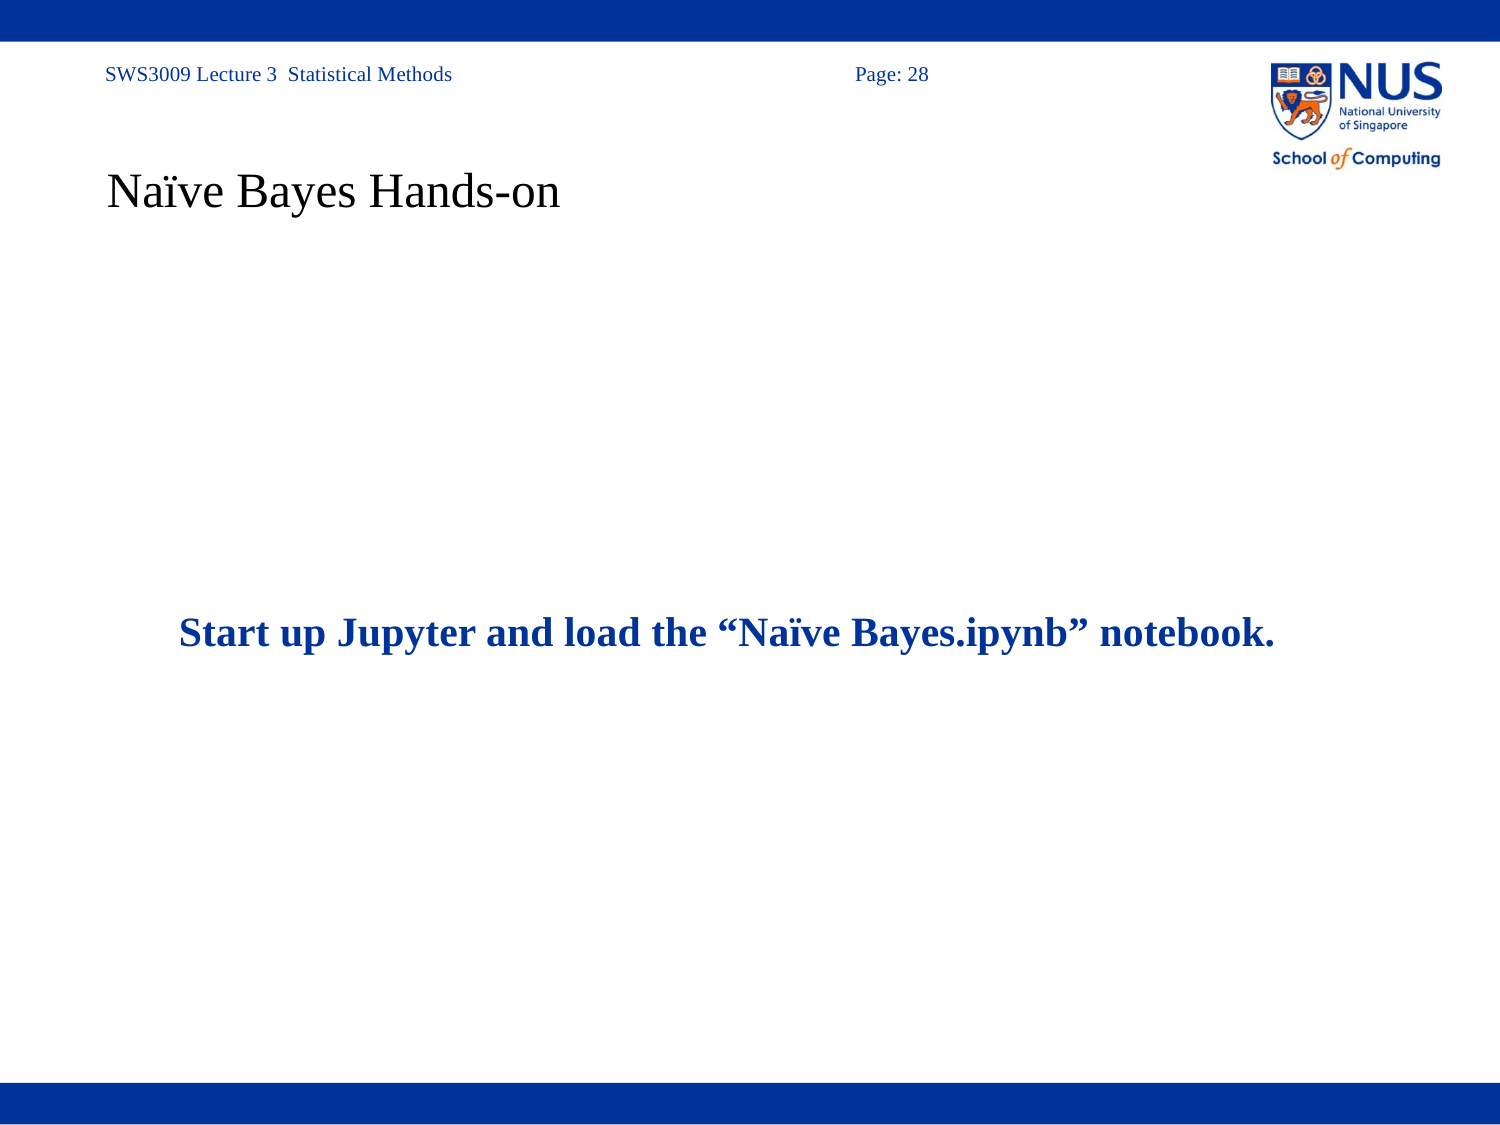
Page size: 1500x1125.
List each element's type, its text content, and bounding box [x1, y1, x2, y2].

title Naïve Bayes Hands-on [90, 93, 1160, 282]
list Start up Jupyter and load the “Naïve Bayes.ipynb” notebook. [90, 298, 1366, 1022]
picture [1271, 61, 1442, 171]
